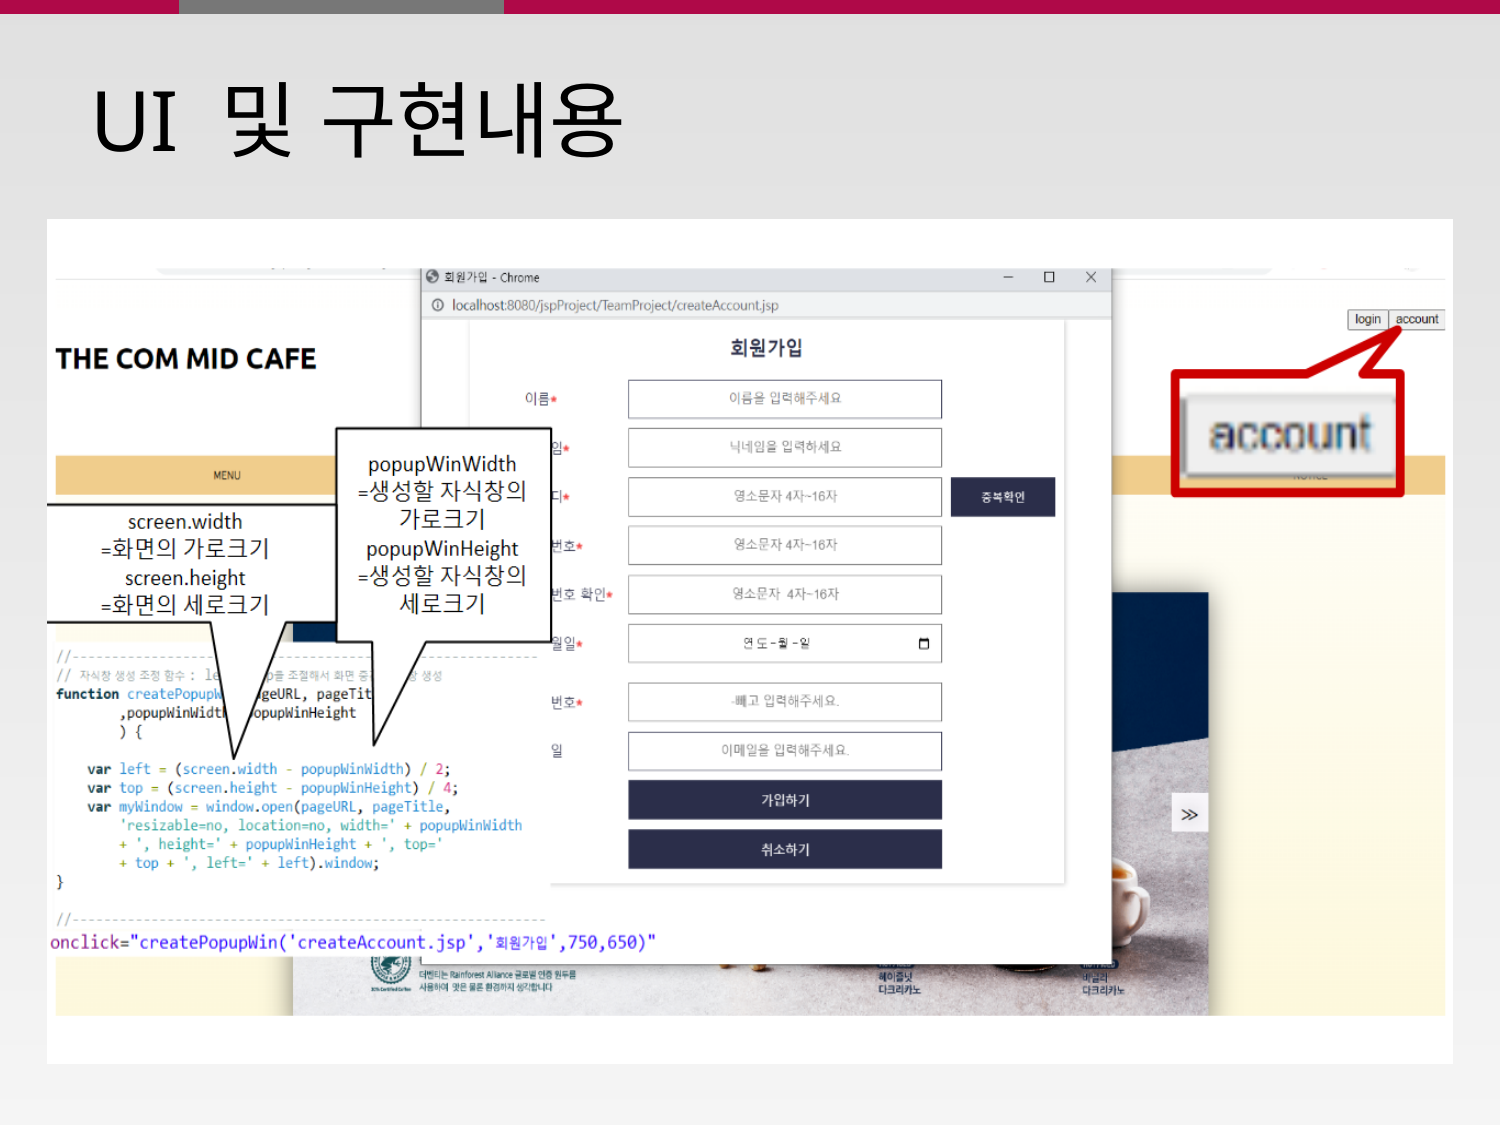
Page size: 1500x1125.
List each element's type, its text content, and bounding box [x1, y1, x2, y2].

picture [46, 218, 1454, 1065]
title UI 및 구현내용 [75, 42, 1425, 195]
